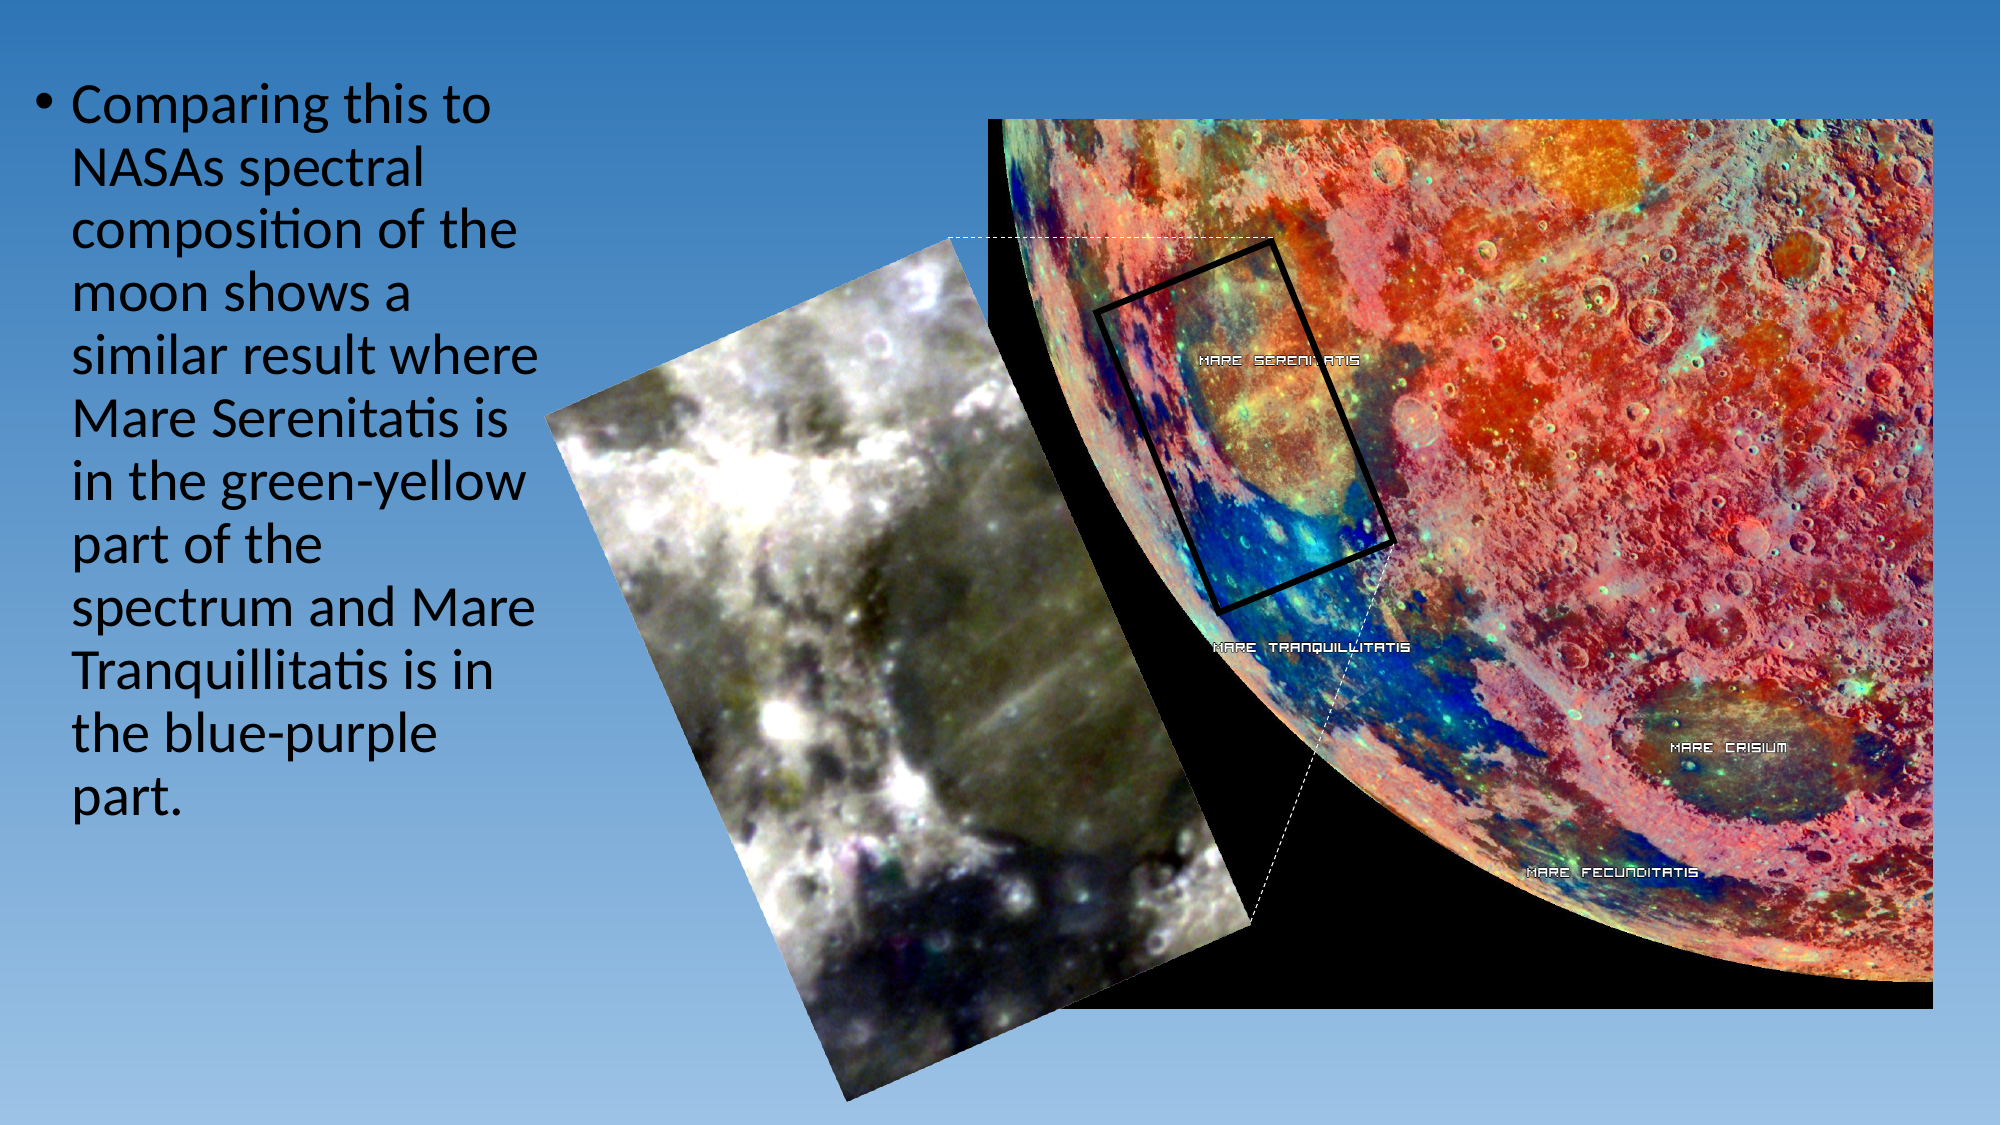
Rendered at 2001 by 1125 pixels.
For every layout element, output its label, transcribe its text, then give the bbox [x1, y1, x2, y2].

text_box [1250, 543, 1394, 922]
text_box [987, 119, 1933, 1009]
list Comparing this to NASAs spectral composition of the moon shows a similar result where Mare Serenitatis is in the green-yellow part of the spectrum and Mare Tranquillitatis is in the blue-purple part. [19, 65, 564, 1102]
picture [522, 239, 1273, 1101]
picture [1227, 575, 1236, 587]
